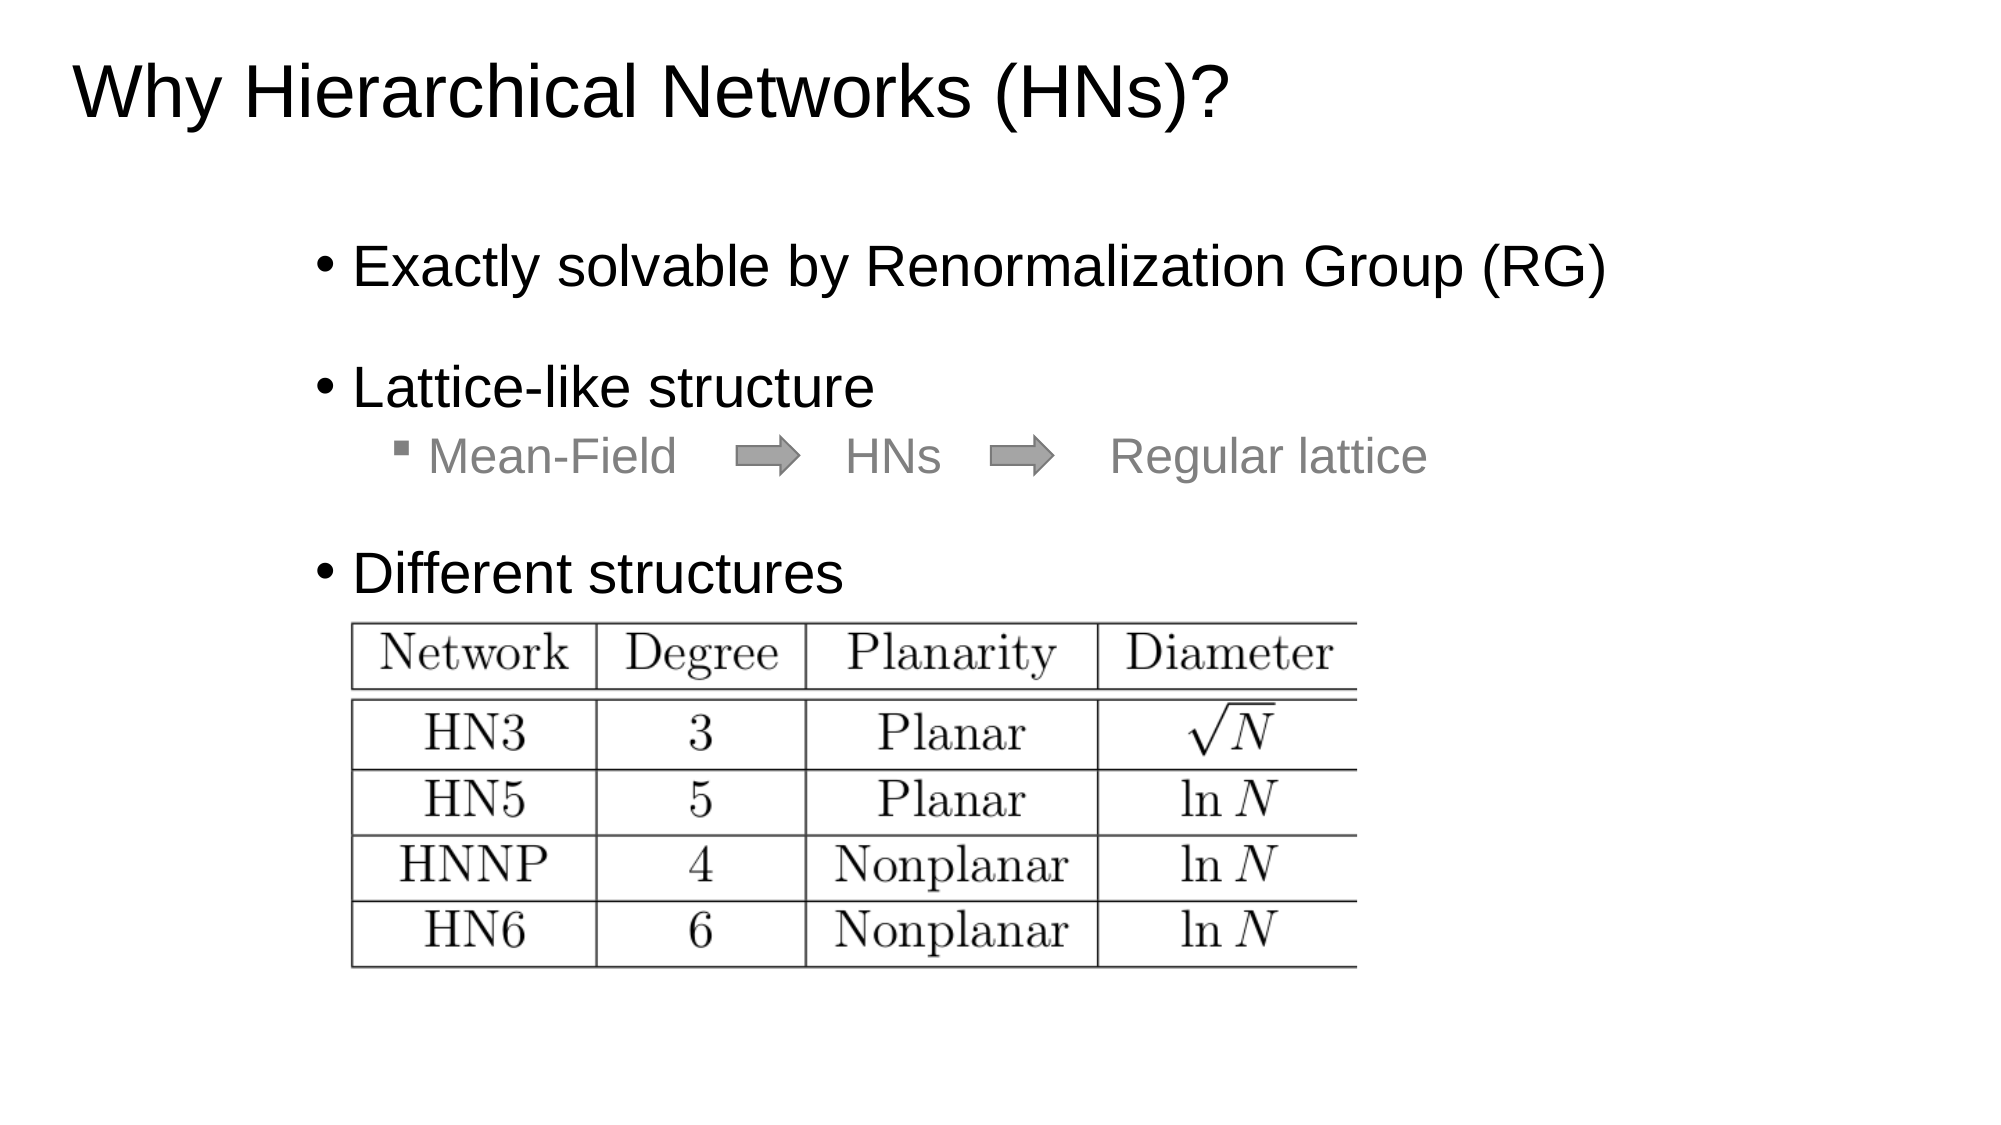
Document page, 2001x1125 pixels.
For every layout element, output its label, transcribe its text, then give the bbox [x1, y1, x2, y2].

list Exactly solvable by Renormalization Group (RG) Lattice-like structure Mean-Field HNs Regular lattice Different structures [300, 228, 1651, 971]
title Why Hierarchical Networks (HNs)? [57, 0, 1408, 188]
text_box [735, 434, 801, 477]
text_box [989, 434, 1055, 477]
picture [346, 611, 1358, 974]
